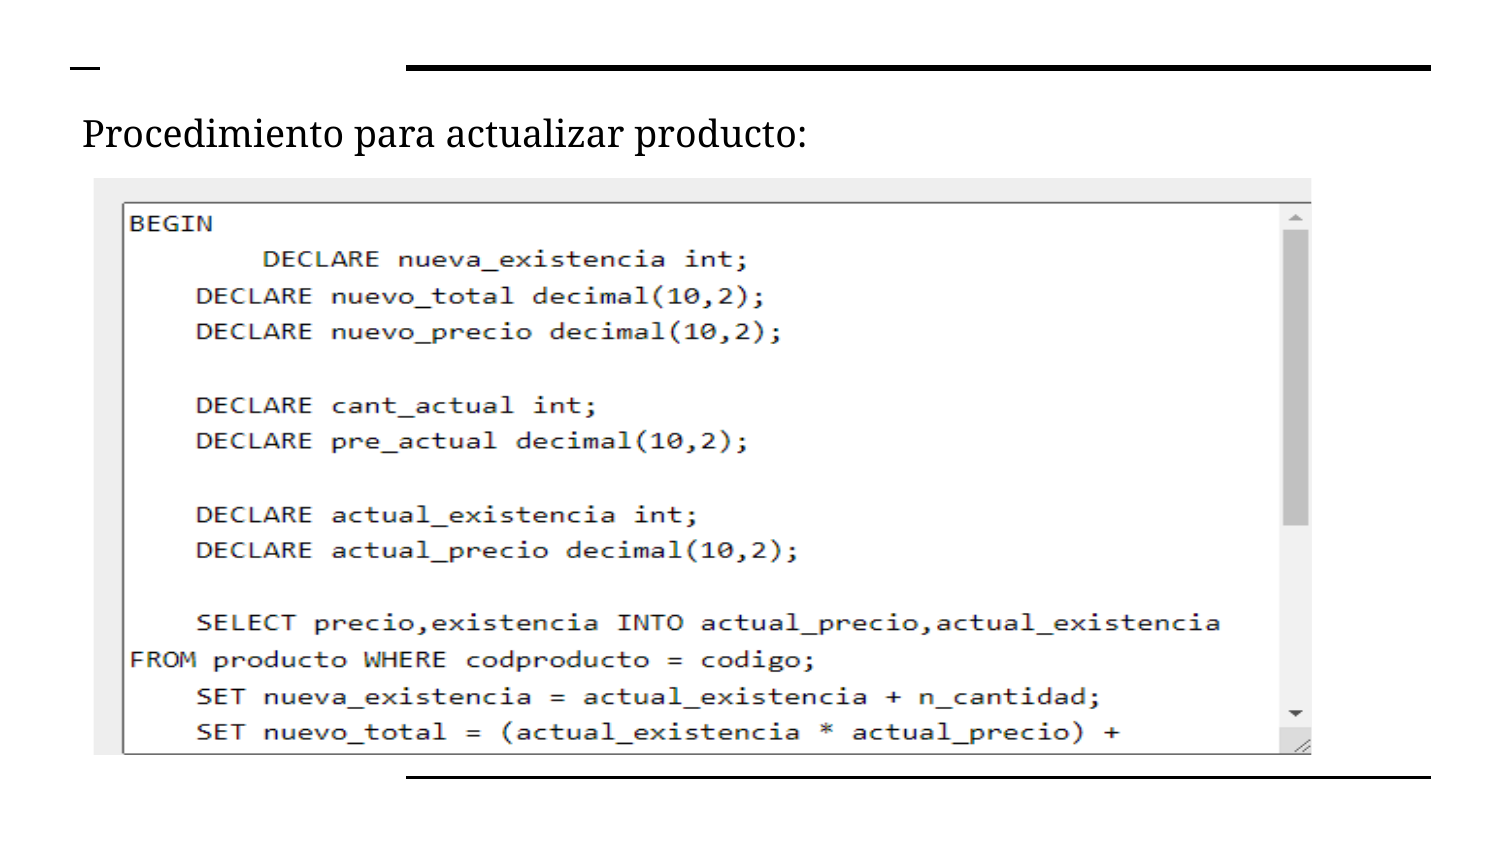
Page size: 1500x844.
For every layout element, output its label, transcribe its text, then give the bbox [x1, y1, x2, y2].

picture [93, 178, 1312, 755]
list Procedimiento para actualizar producto: [67, 85, 1433, 755]
